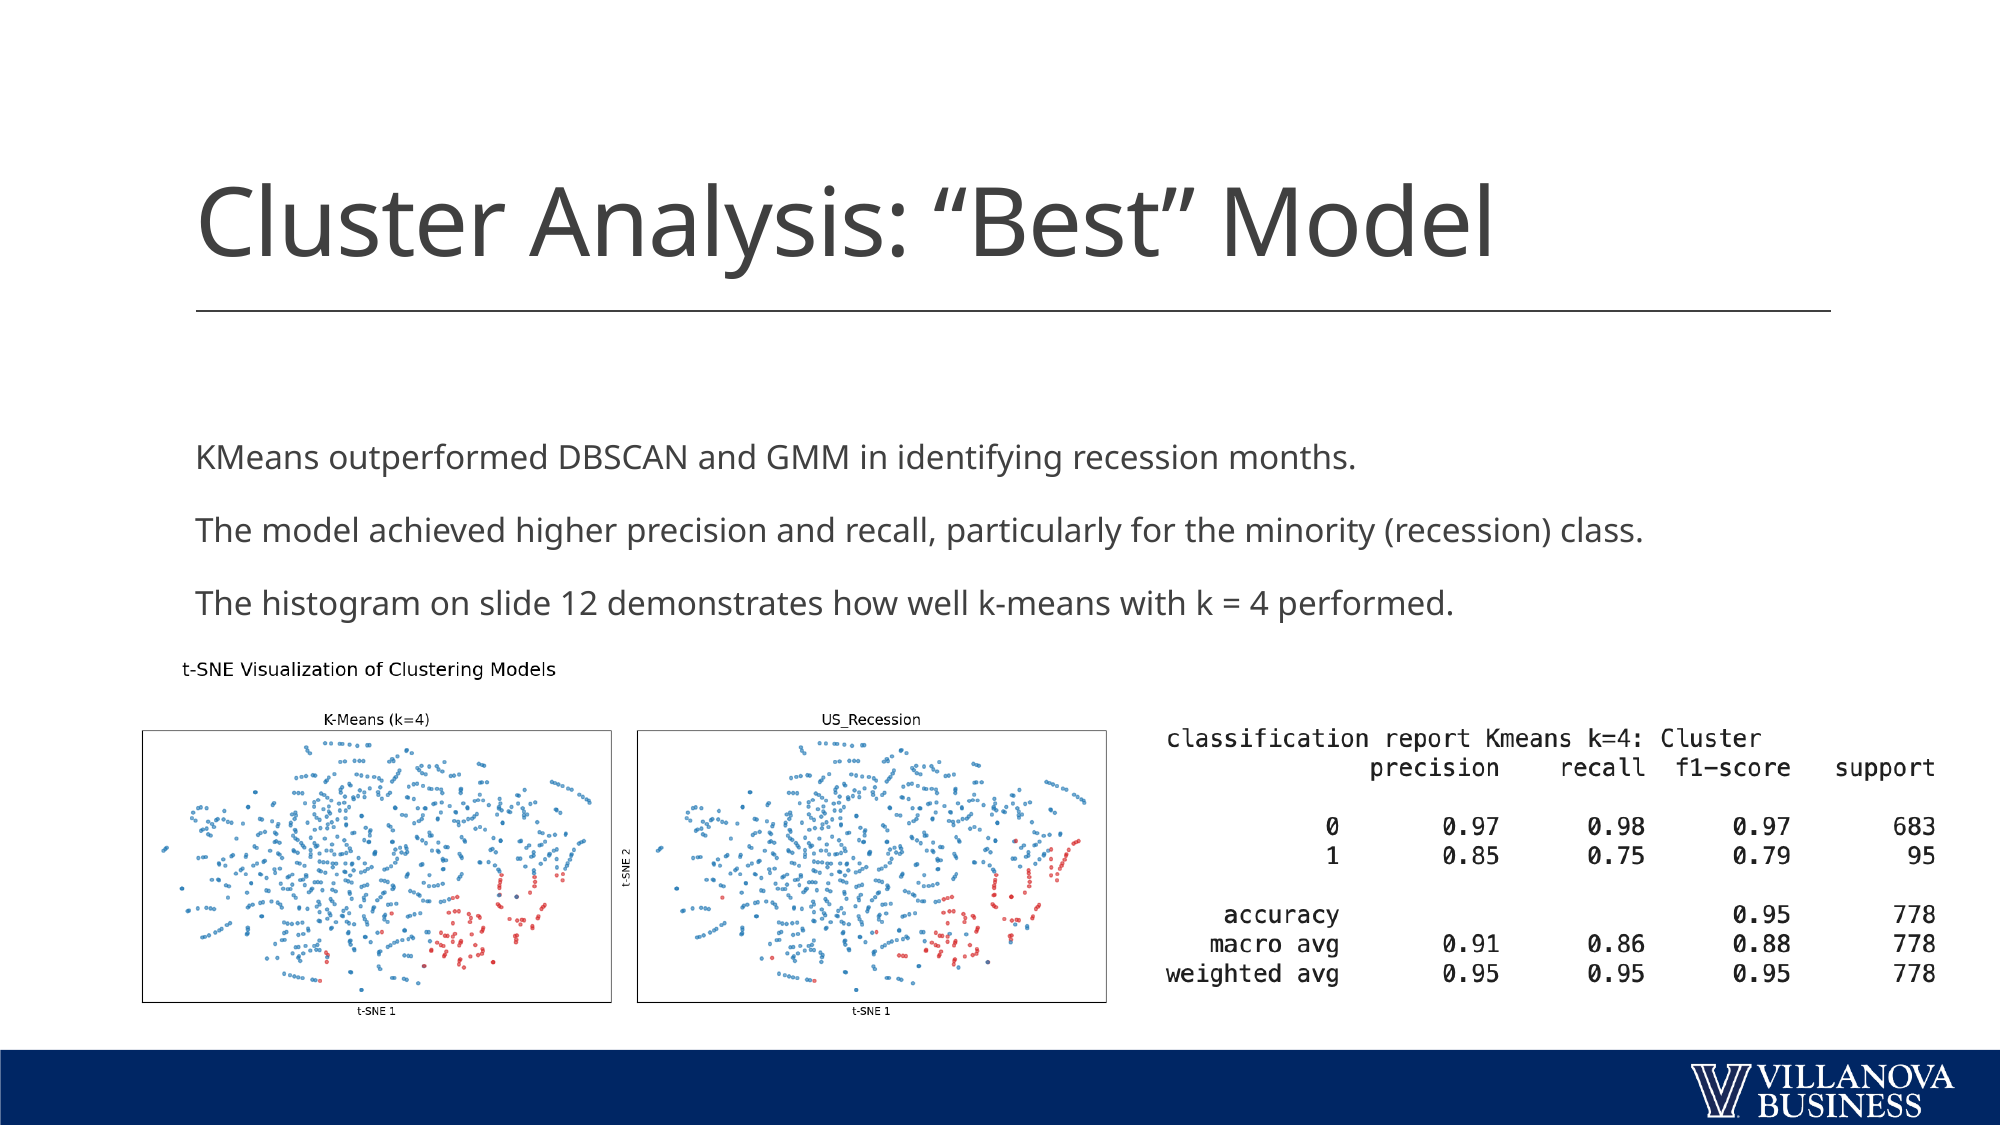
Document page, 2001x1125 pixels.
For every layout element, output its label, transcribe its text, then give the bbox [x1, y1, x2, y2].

list KMeans outperformed DBSCAN and GMM in identifying recession months. The model achieved higher precision and recall, particularly for the minority (recession) class. The histogram on slide 12 demonstrates how well k-means with k = 4 performed. [180, 345, 1830, 963]
picture [1683, 1035, 1973, 1125]
picture [135, 653, 1112, 1025]
title Cluster Analysis: “Best” Model [180, 47, 1830, 285]
picture [1162, 722, 1960, 1010]
